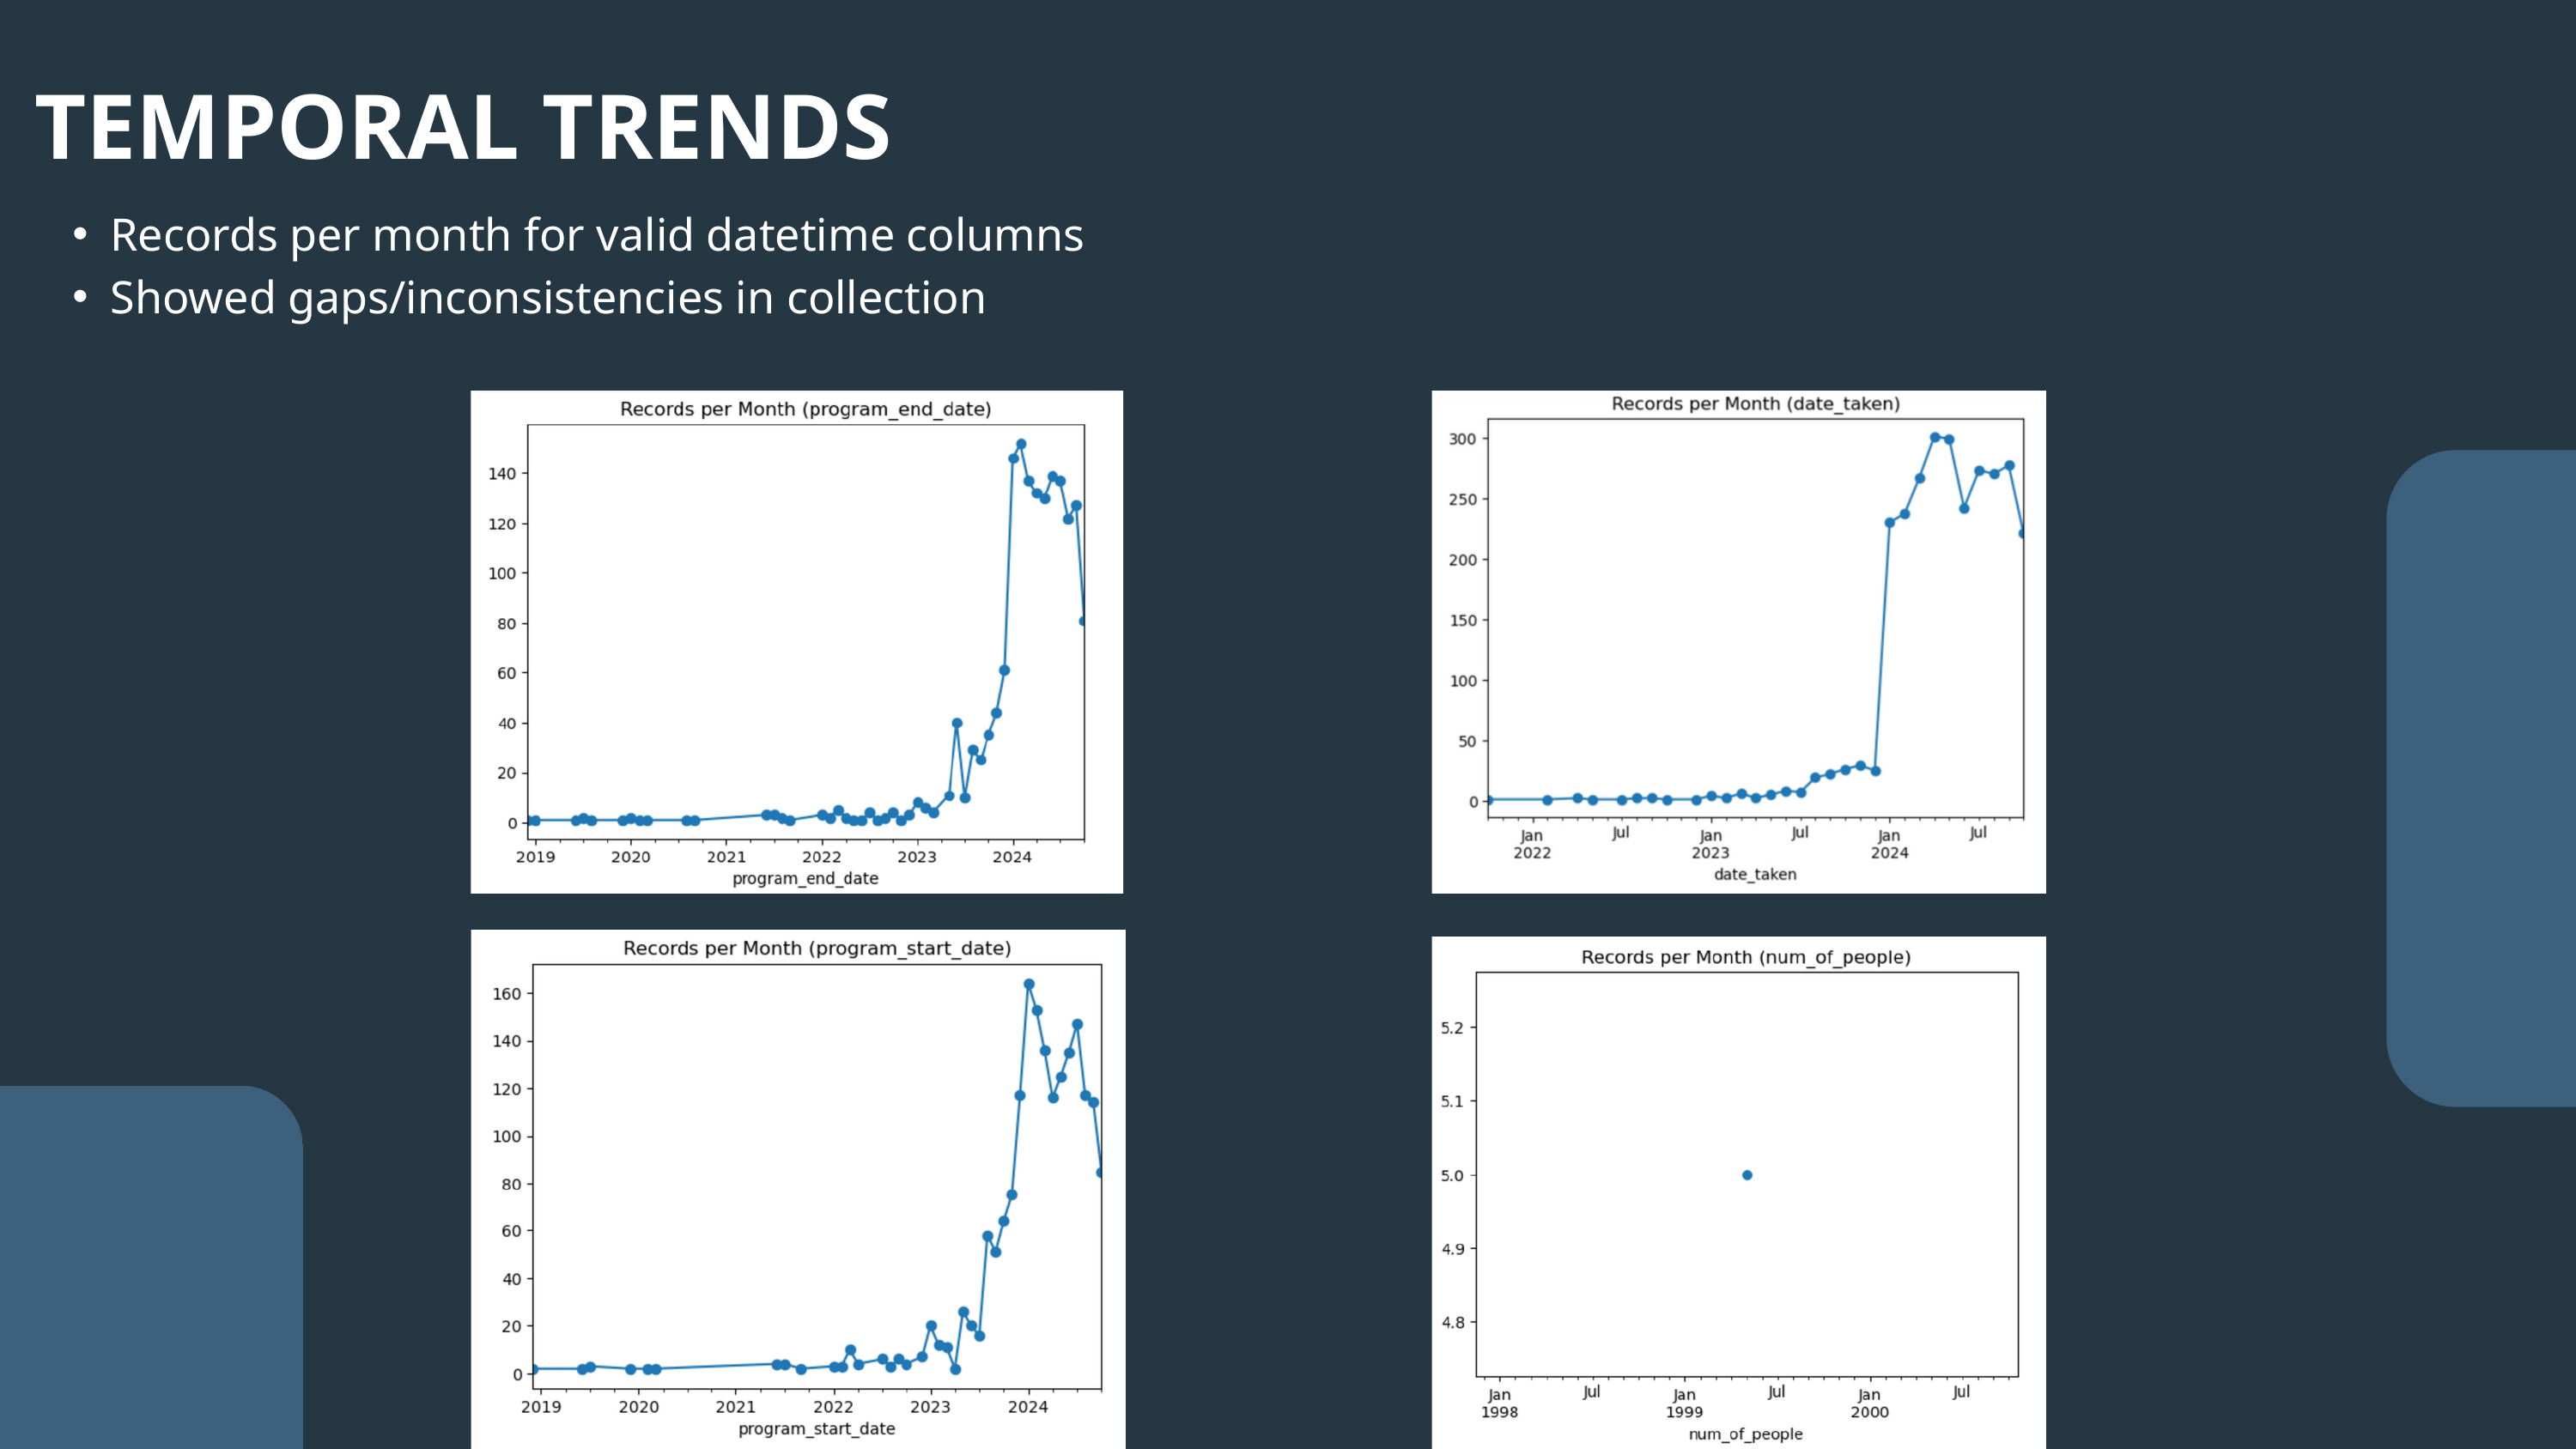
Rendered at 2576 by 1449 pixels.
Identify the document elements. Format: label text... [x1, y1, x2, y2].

text_box [471, 930, 1126, 1449]
text_box TEMPORAL TRENDS [34, 88, 1560, 178]
text_box [1431, 937, 2046, 1449]
text_box [1431, 391, 2046, 894]
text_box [2386, 450, 2576, 1107]
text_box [0, 1106, 325, 1449]
text_box Records per month for valid datetime columns Showed gaps/inconsistencies in collection [34, 197, 1498, 324]
text_box [471, 391, 1124, 894]
